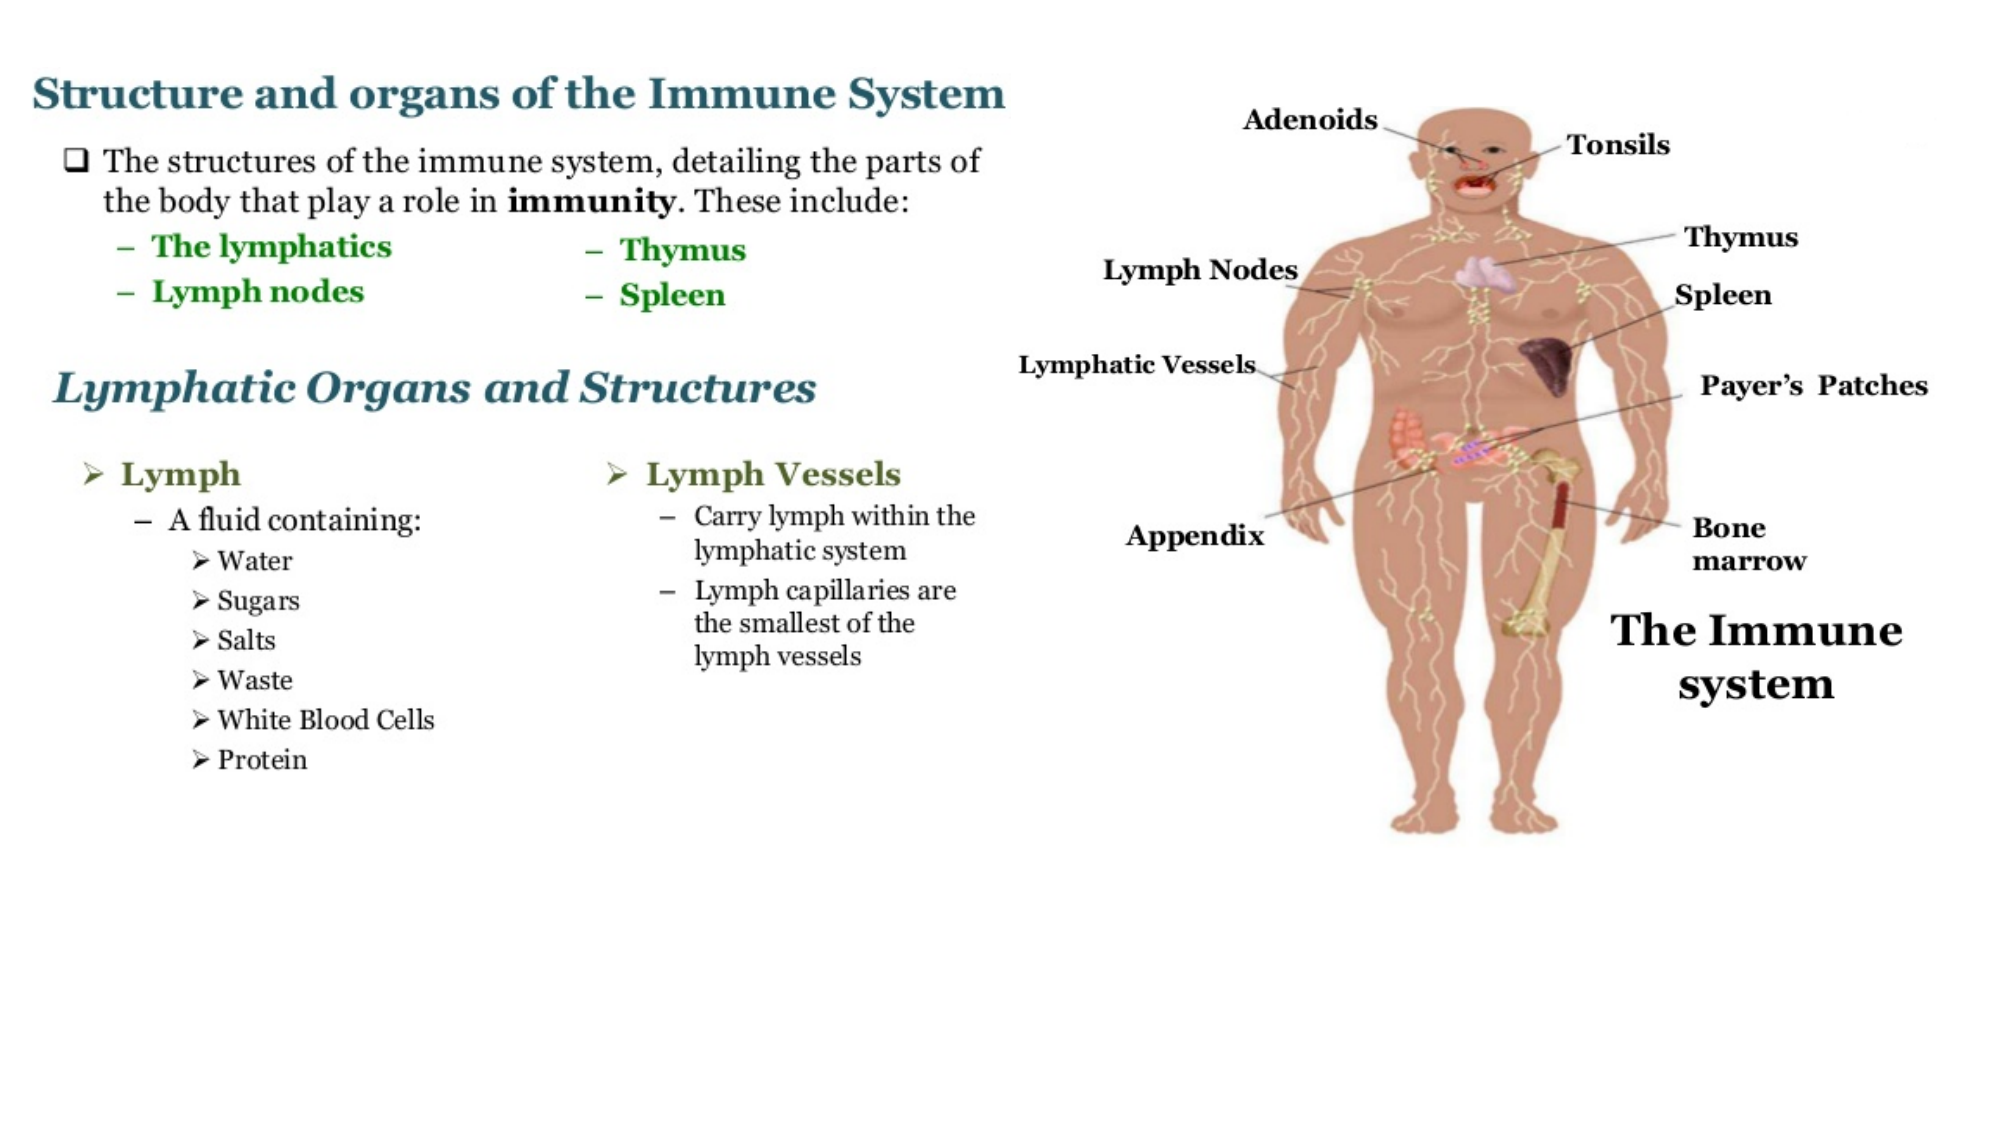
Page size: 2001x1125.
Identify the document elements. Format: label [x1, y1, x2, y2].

picture [1017, 106, 1963, 858]
picture [0, 67, 1011, 823]
